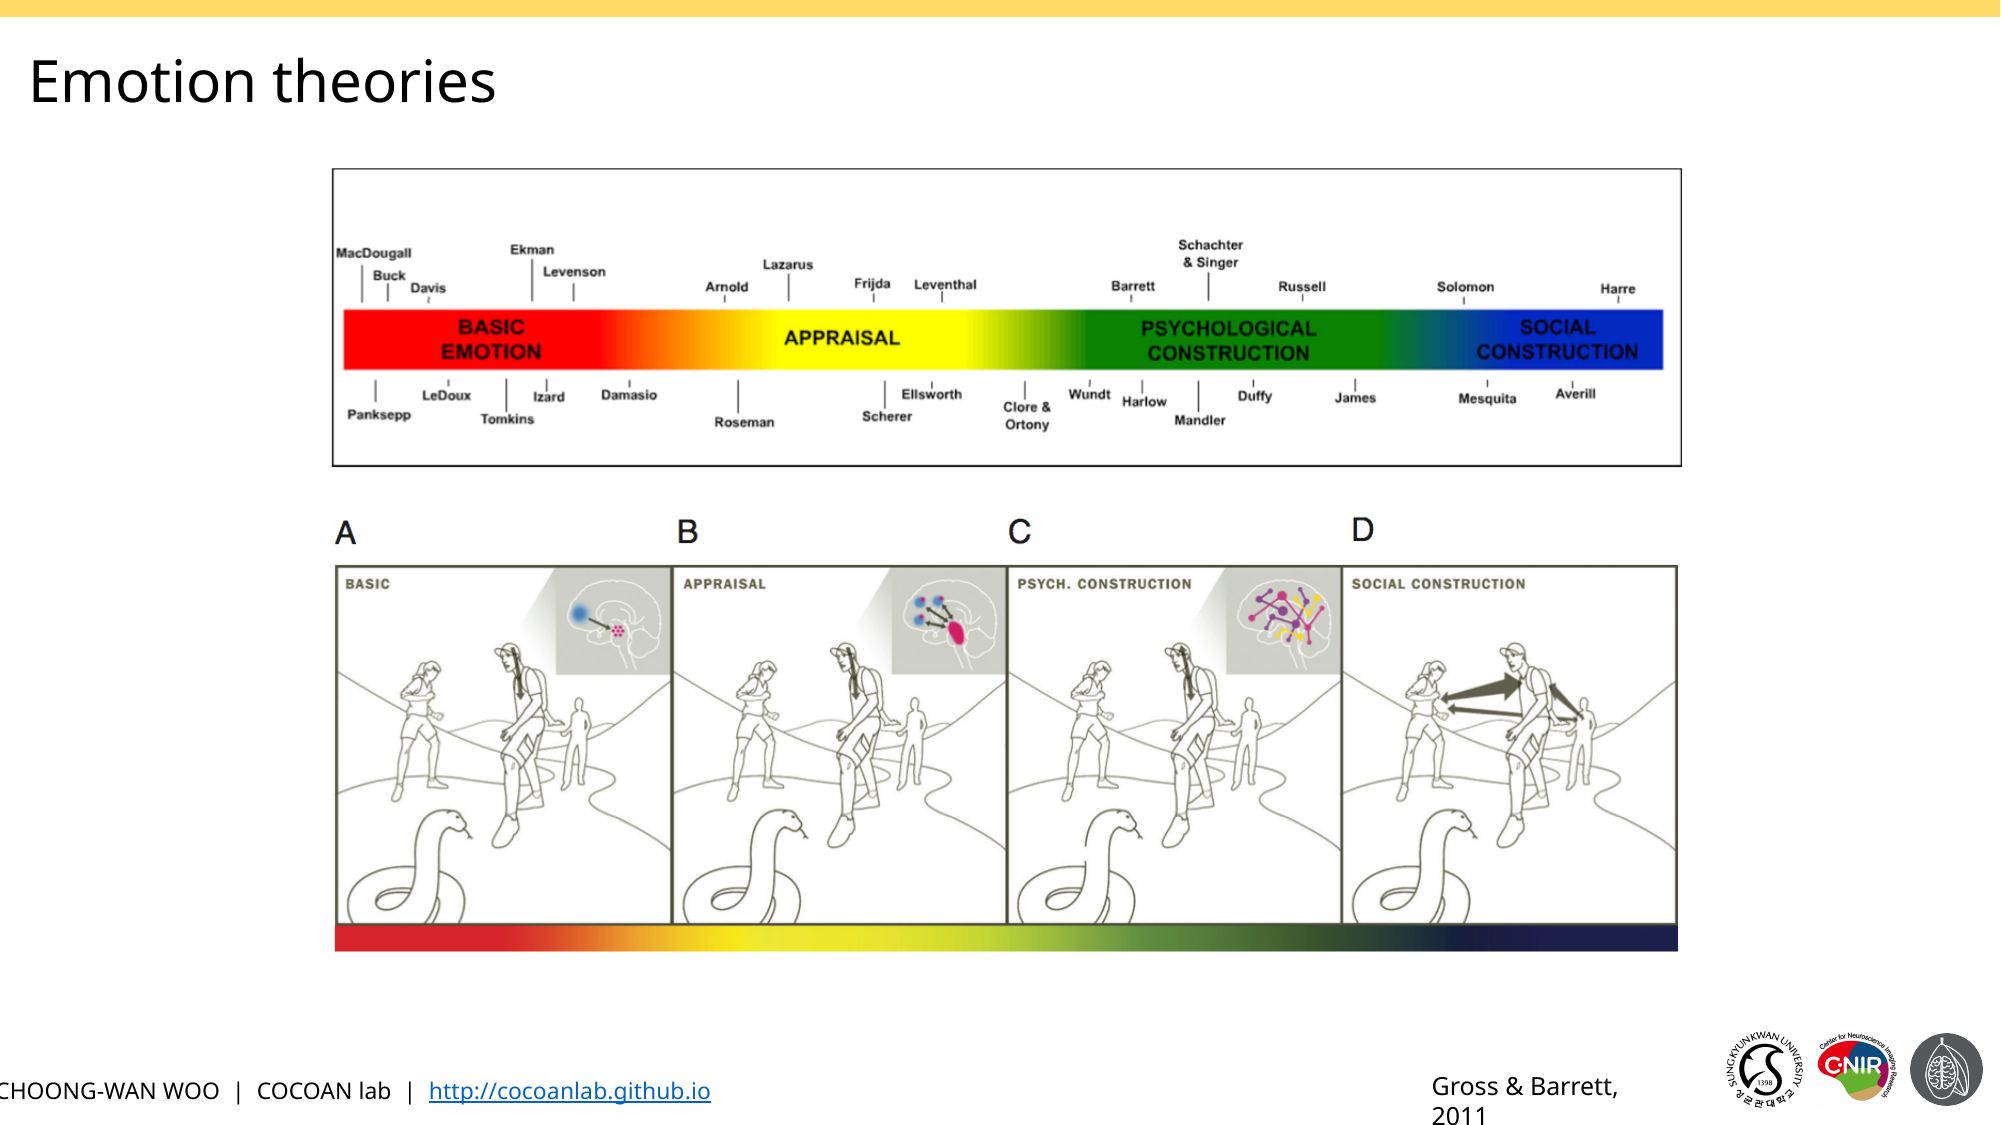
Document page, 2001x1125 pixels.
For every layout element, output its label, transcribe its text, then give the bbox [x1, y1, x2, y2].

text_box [1709, 1014, 1983, 1125]
picture [324, 507, 1691, 971]
text_box Gross & Barrett, 2011 [1416, 1062, 1691, 1125]
text_box [0, 0, 2000, 18]
text_box CHOONG-WAN WOO | COCOAN lab | http://cocoanlab.github.io [0, 1069, 727, 1116]
text_box Emotion theories [13, 36, 513, 122]
picture [324, 156, 1691, 474]
